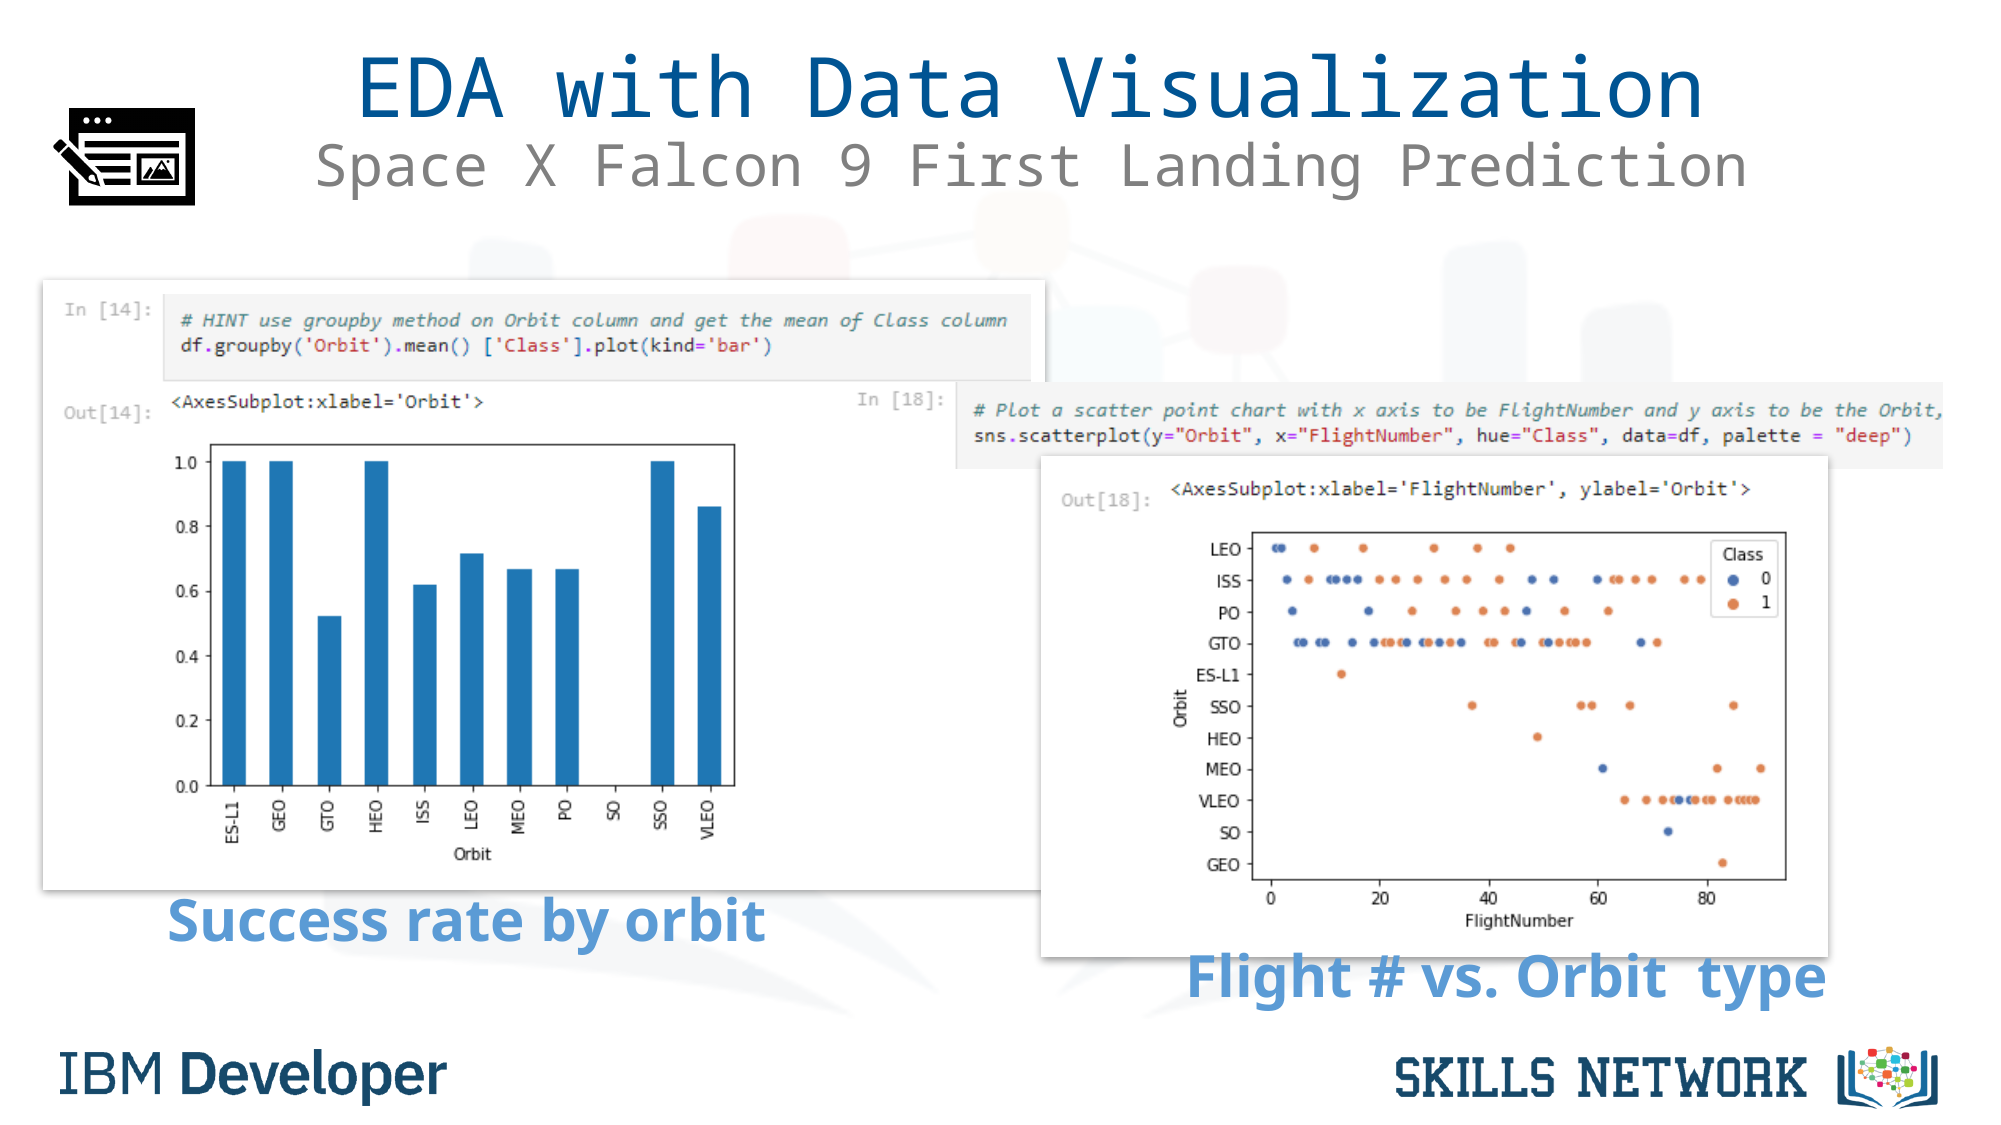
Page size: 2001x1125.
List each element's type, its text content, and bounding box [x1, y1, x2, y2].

text_box Flight # vs. Orbit type [1170, 931, 1843, 1017]
text_box EDA with Data Visualization Space X Falcon 9 First Landing Prediction [261, 38, 1800, 207]
text_box Success rate by orbit [152, 898, 783, 961]
picture [55, 1045, 459, 1108]
picture [1390, 1045, 1945, 1111]
picture [1055, 470, 1814, 943]
picture [57, 294, 1943, 876]
picture [50, 81, 201, 232]
